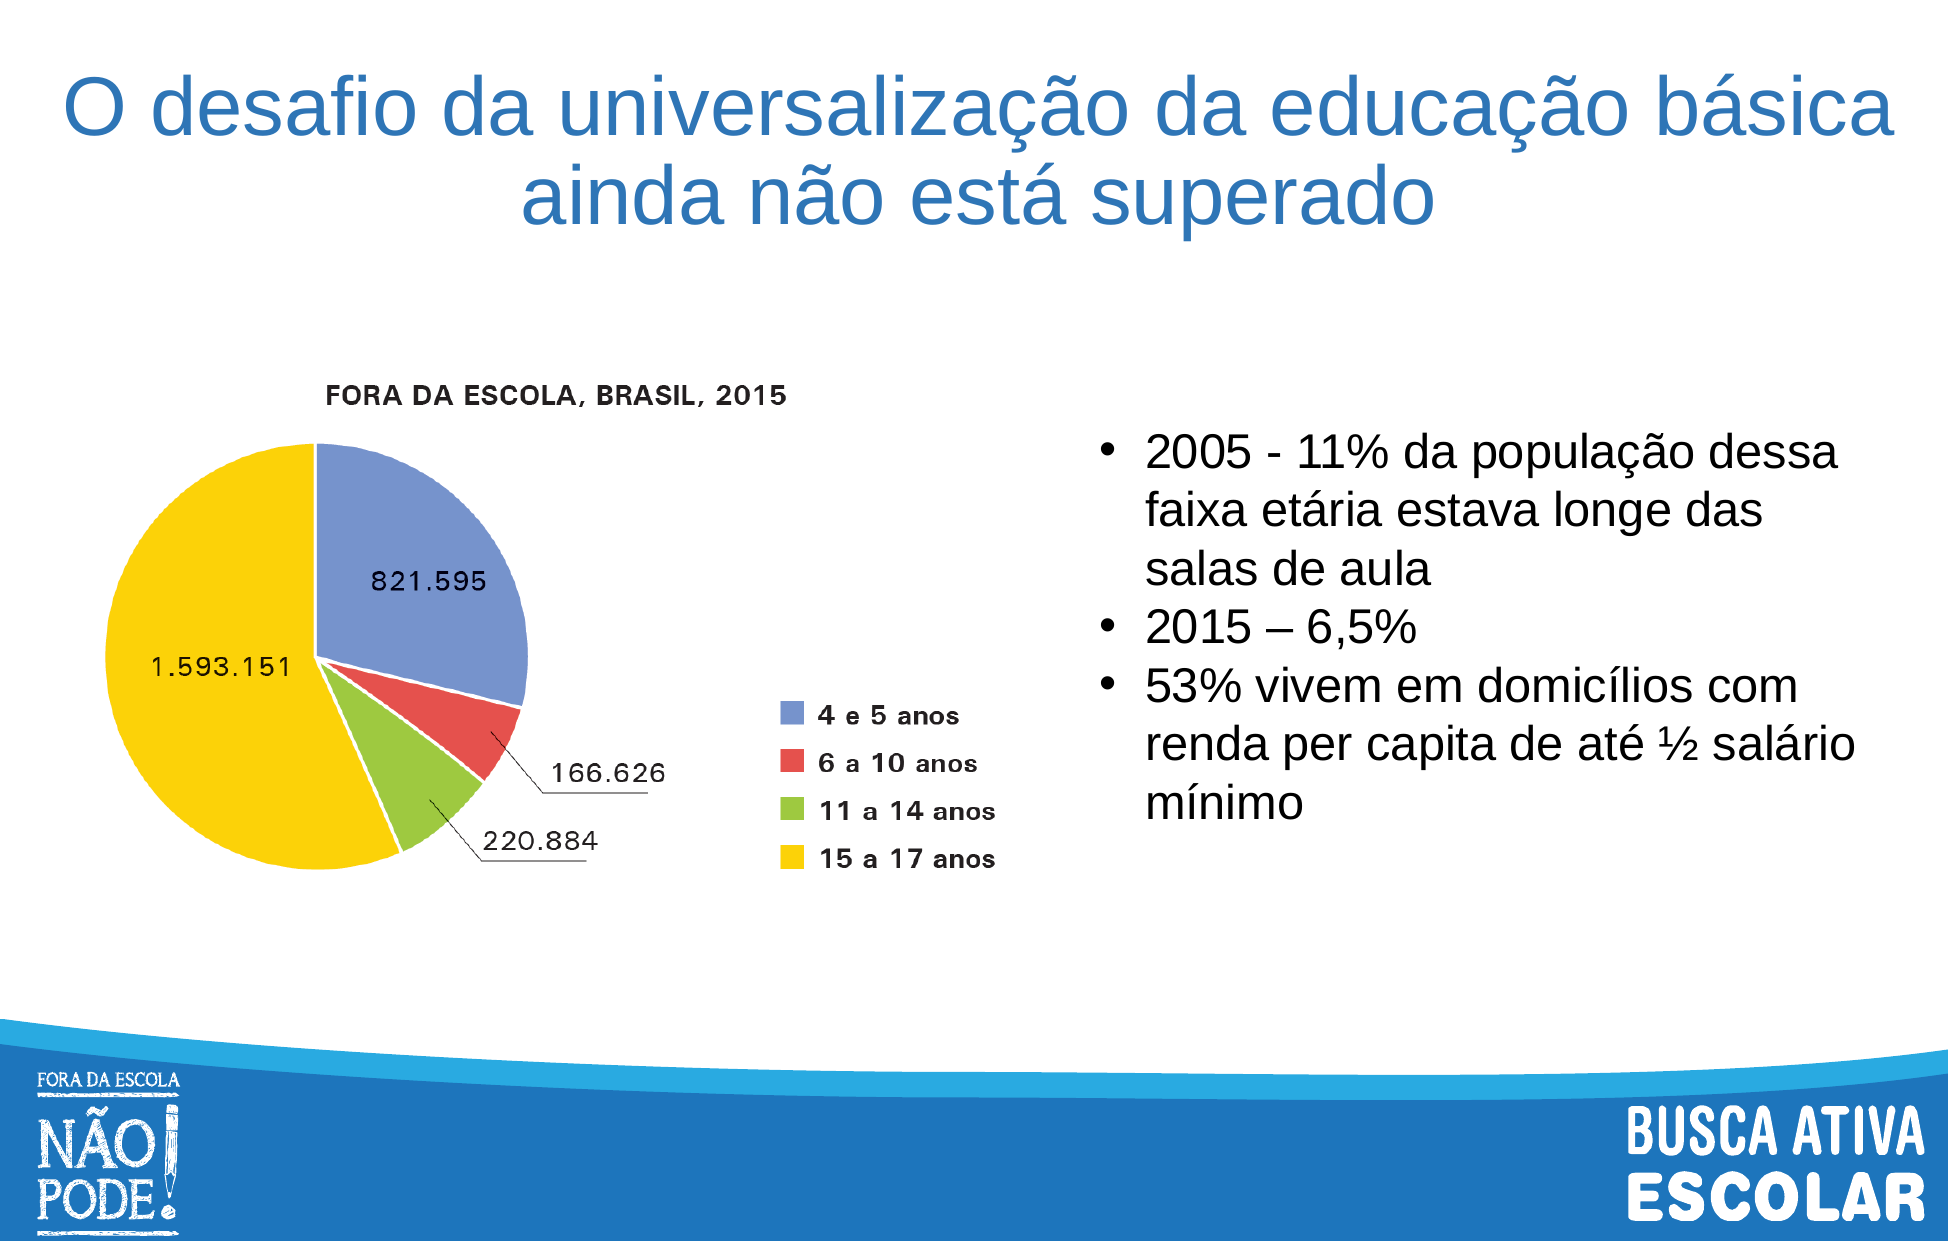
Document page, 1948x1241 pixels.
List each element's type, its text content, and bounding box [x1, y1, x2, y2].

picture [72, 359, 1036, 895]
title O desafio da universalização da educação básica ainda não está superado [46, 46, 1912, 260]
text_box 2005 - 11% da população dessa faixa etária estava longe das salas de aula 2015 – 6,5% 53% vivem em domicílios com renda per capita de até ½ salário mínimo [1084, 412, 1895, 837]
